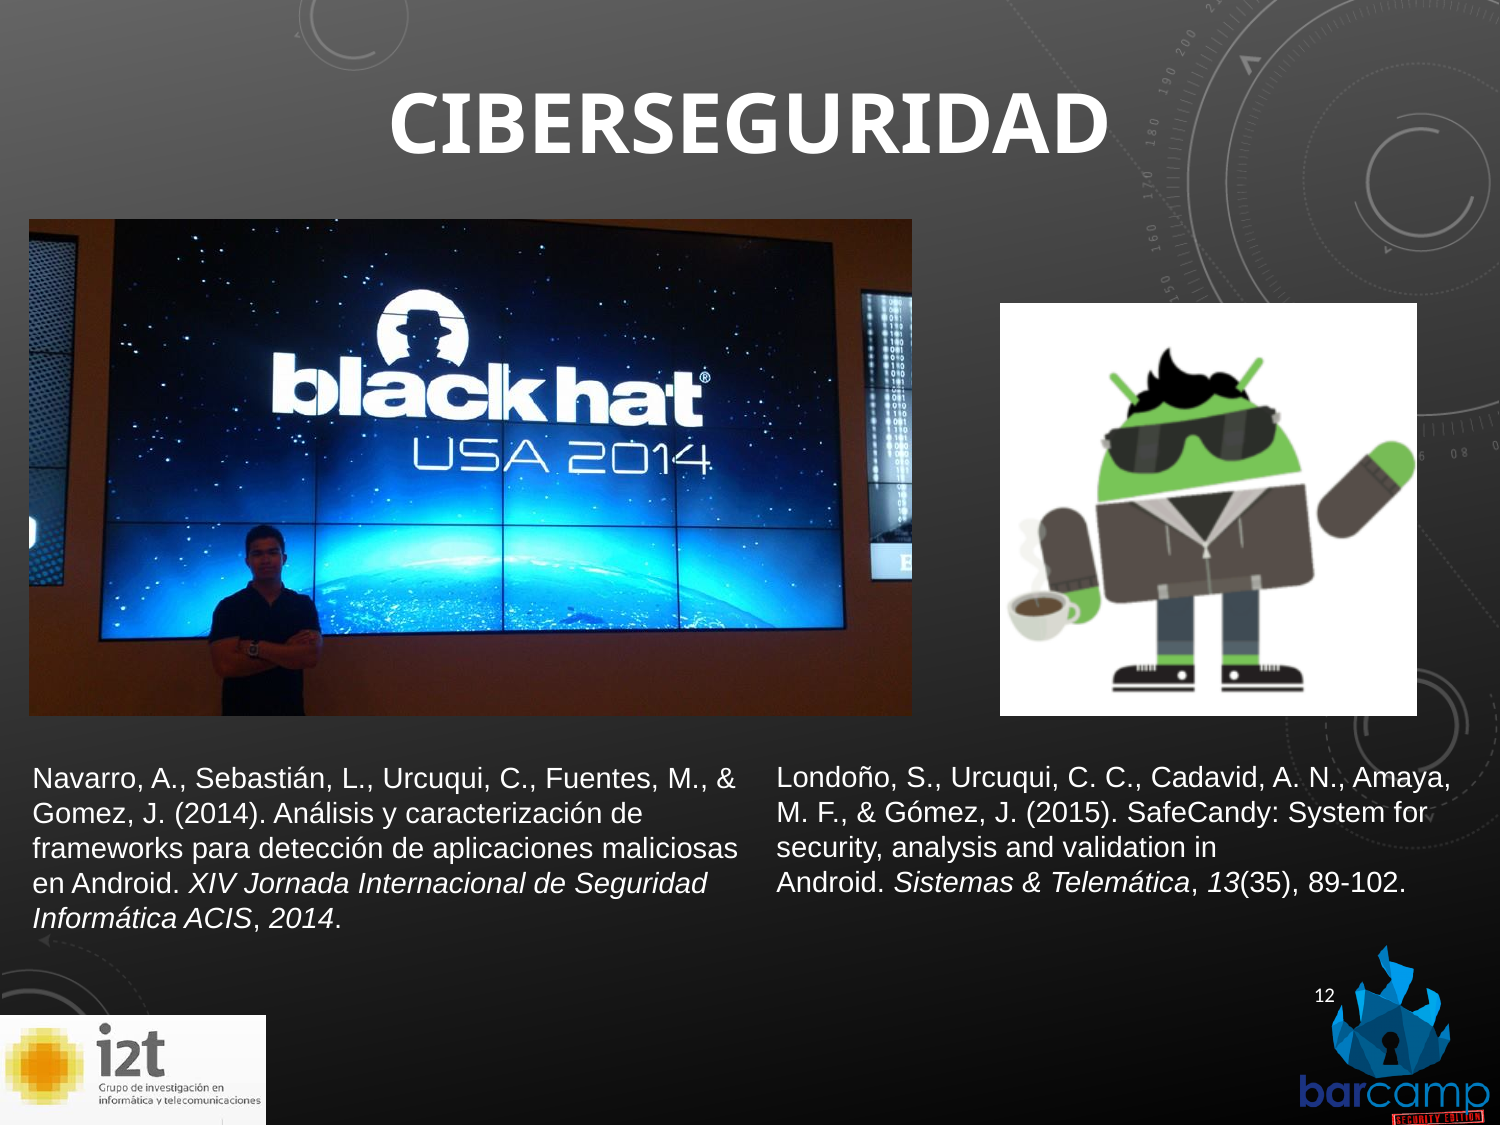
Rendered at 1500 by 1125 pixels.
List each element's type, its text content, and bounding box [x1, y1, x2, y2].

text_box Navarro, A., Sebastián, L., Urcuqui, C., Fuentes, M., & Gomez, J. (2014). Análisis y caracterización de frameworks para detección de aplicaciones maliciosas en Android. XIV Jornada Internacional de Seguridad Informática ACIS, 2014. [17, 751, 762, 942]
picture [0, 219, 1500, 1125]
text_box Ciberseguridad [0, 1, 1500, 241]
text_box Londoño, S., Urcuqui, C. C., Cadavid, A. N., Amaya, M. F., & Gómez, J. (2015). SafeCandy: System for security, analysis and validation in Android. Sistemas & Telemática, 13(35), 89-102. [761, 751, 1477, 906]
